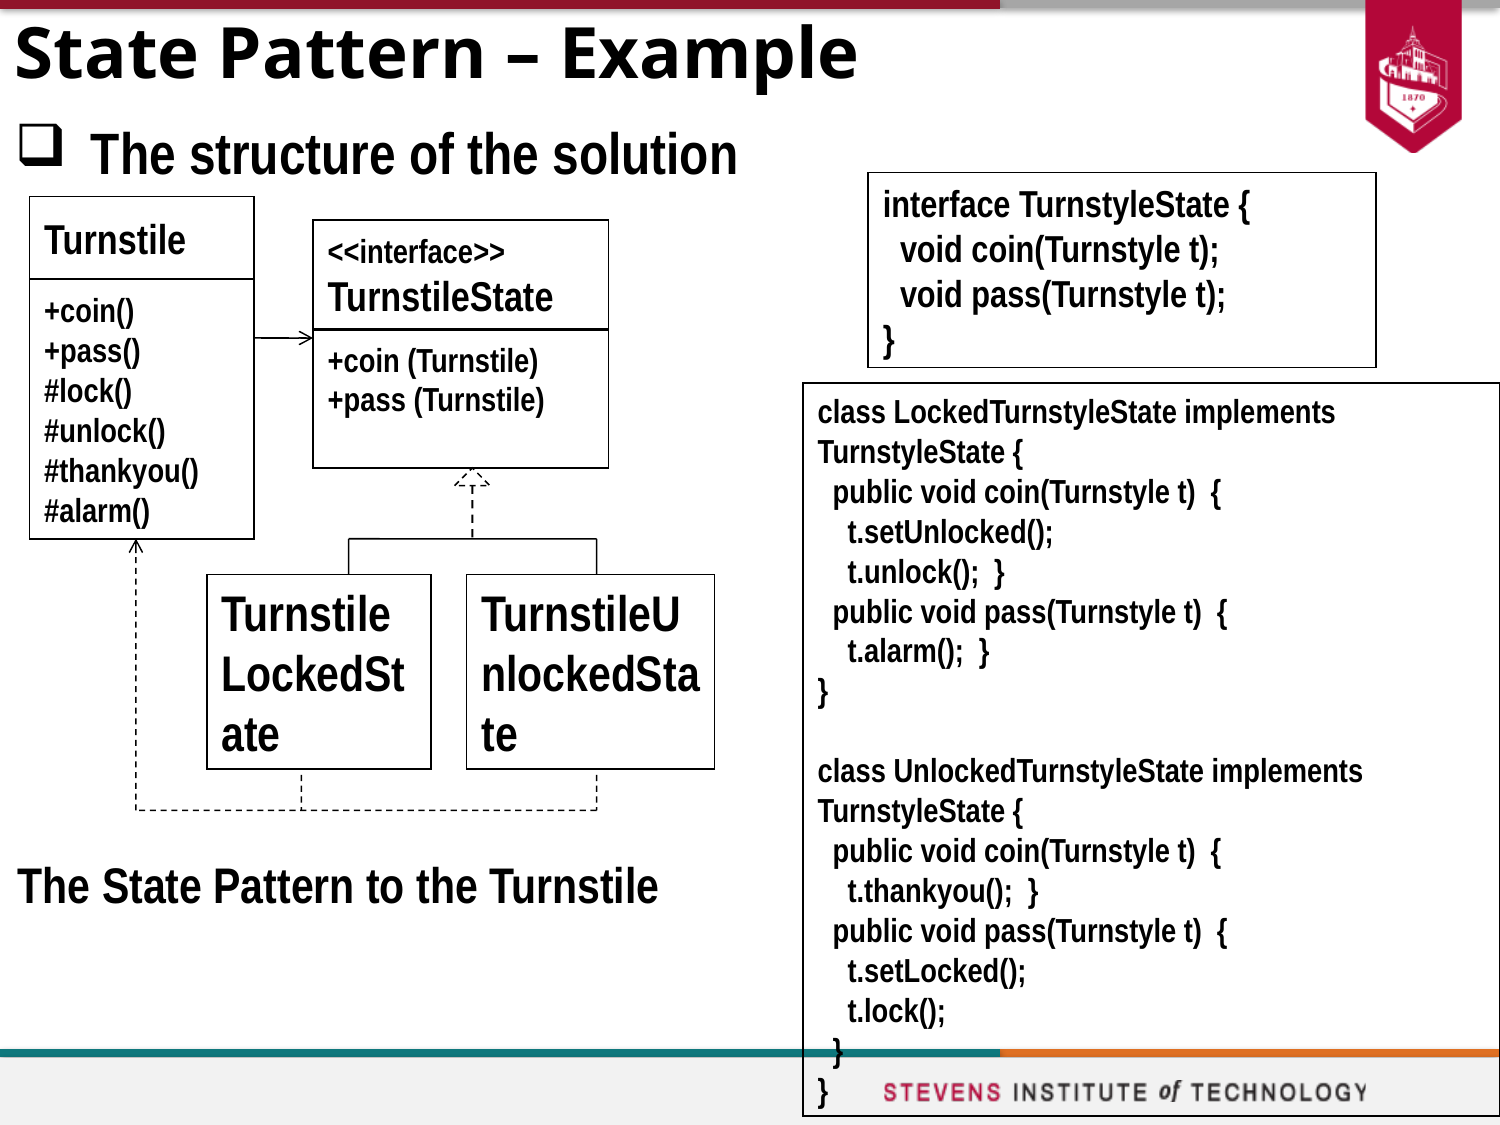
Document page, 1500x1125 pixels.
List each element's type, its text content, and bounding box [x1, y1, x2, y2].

text_box interface TurnstyleState { void coin(Turnstyle t); void pass(Turnstyle t); } [868, 172, 1376, 368]
title State Pattern – Example [0, 0, 1500, 117]
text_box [29, 196, 715, 811]
text_box The structure of the solution [0, 117, 1500, 200]
text_box class LockedTurnstyleState implements TurnstyleState { public void coin(Turnstyle t) { t.setUnlocked(); t.unlock(); } public void pass(Turnstyle t) { t.alarm(); } } class UnlockedTurnstyleState implements TurnstyleState { public void coin(Turnstyle t) { t.thankyou(); } public void pass(Turnstyle t) { t.setLocked(); t.lock(); } } [802, 382, 1500, 1117]
text_box The State Pattern to the Turnstile [3, 846, 676, 921]
